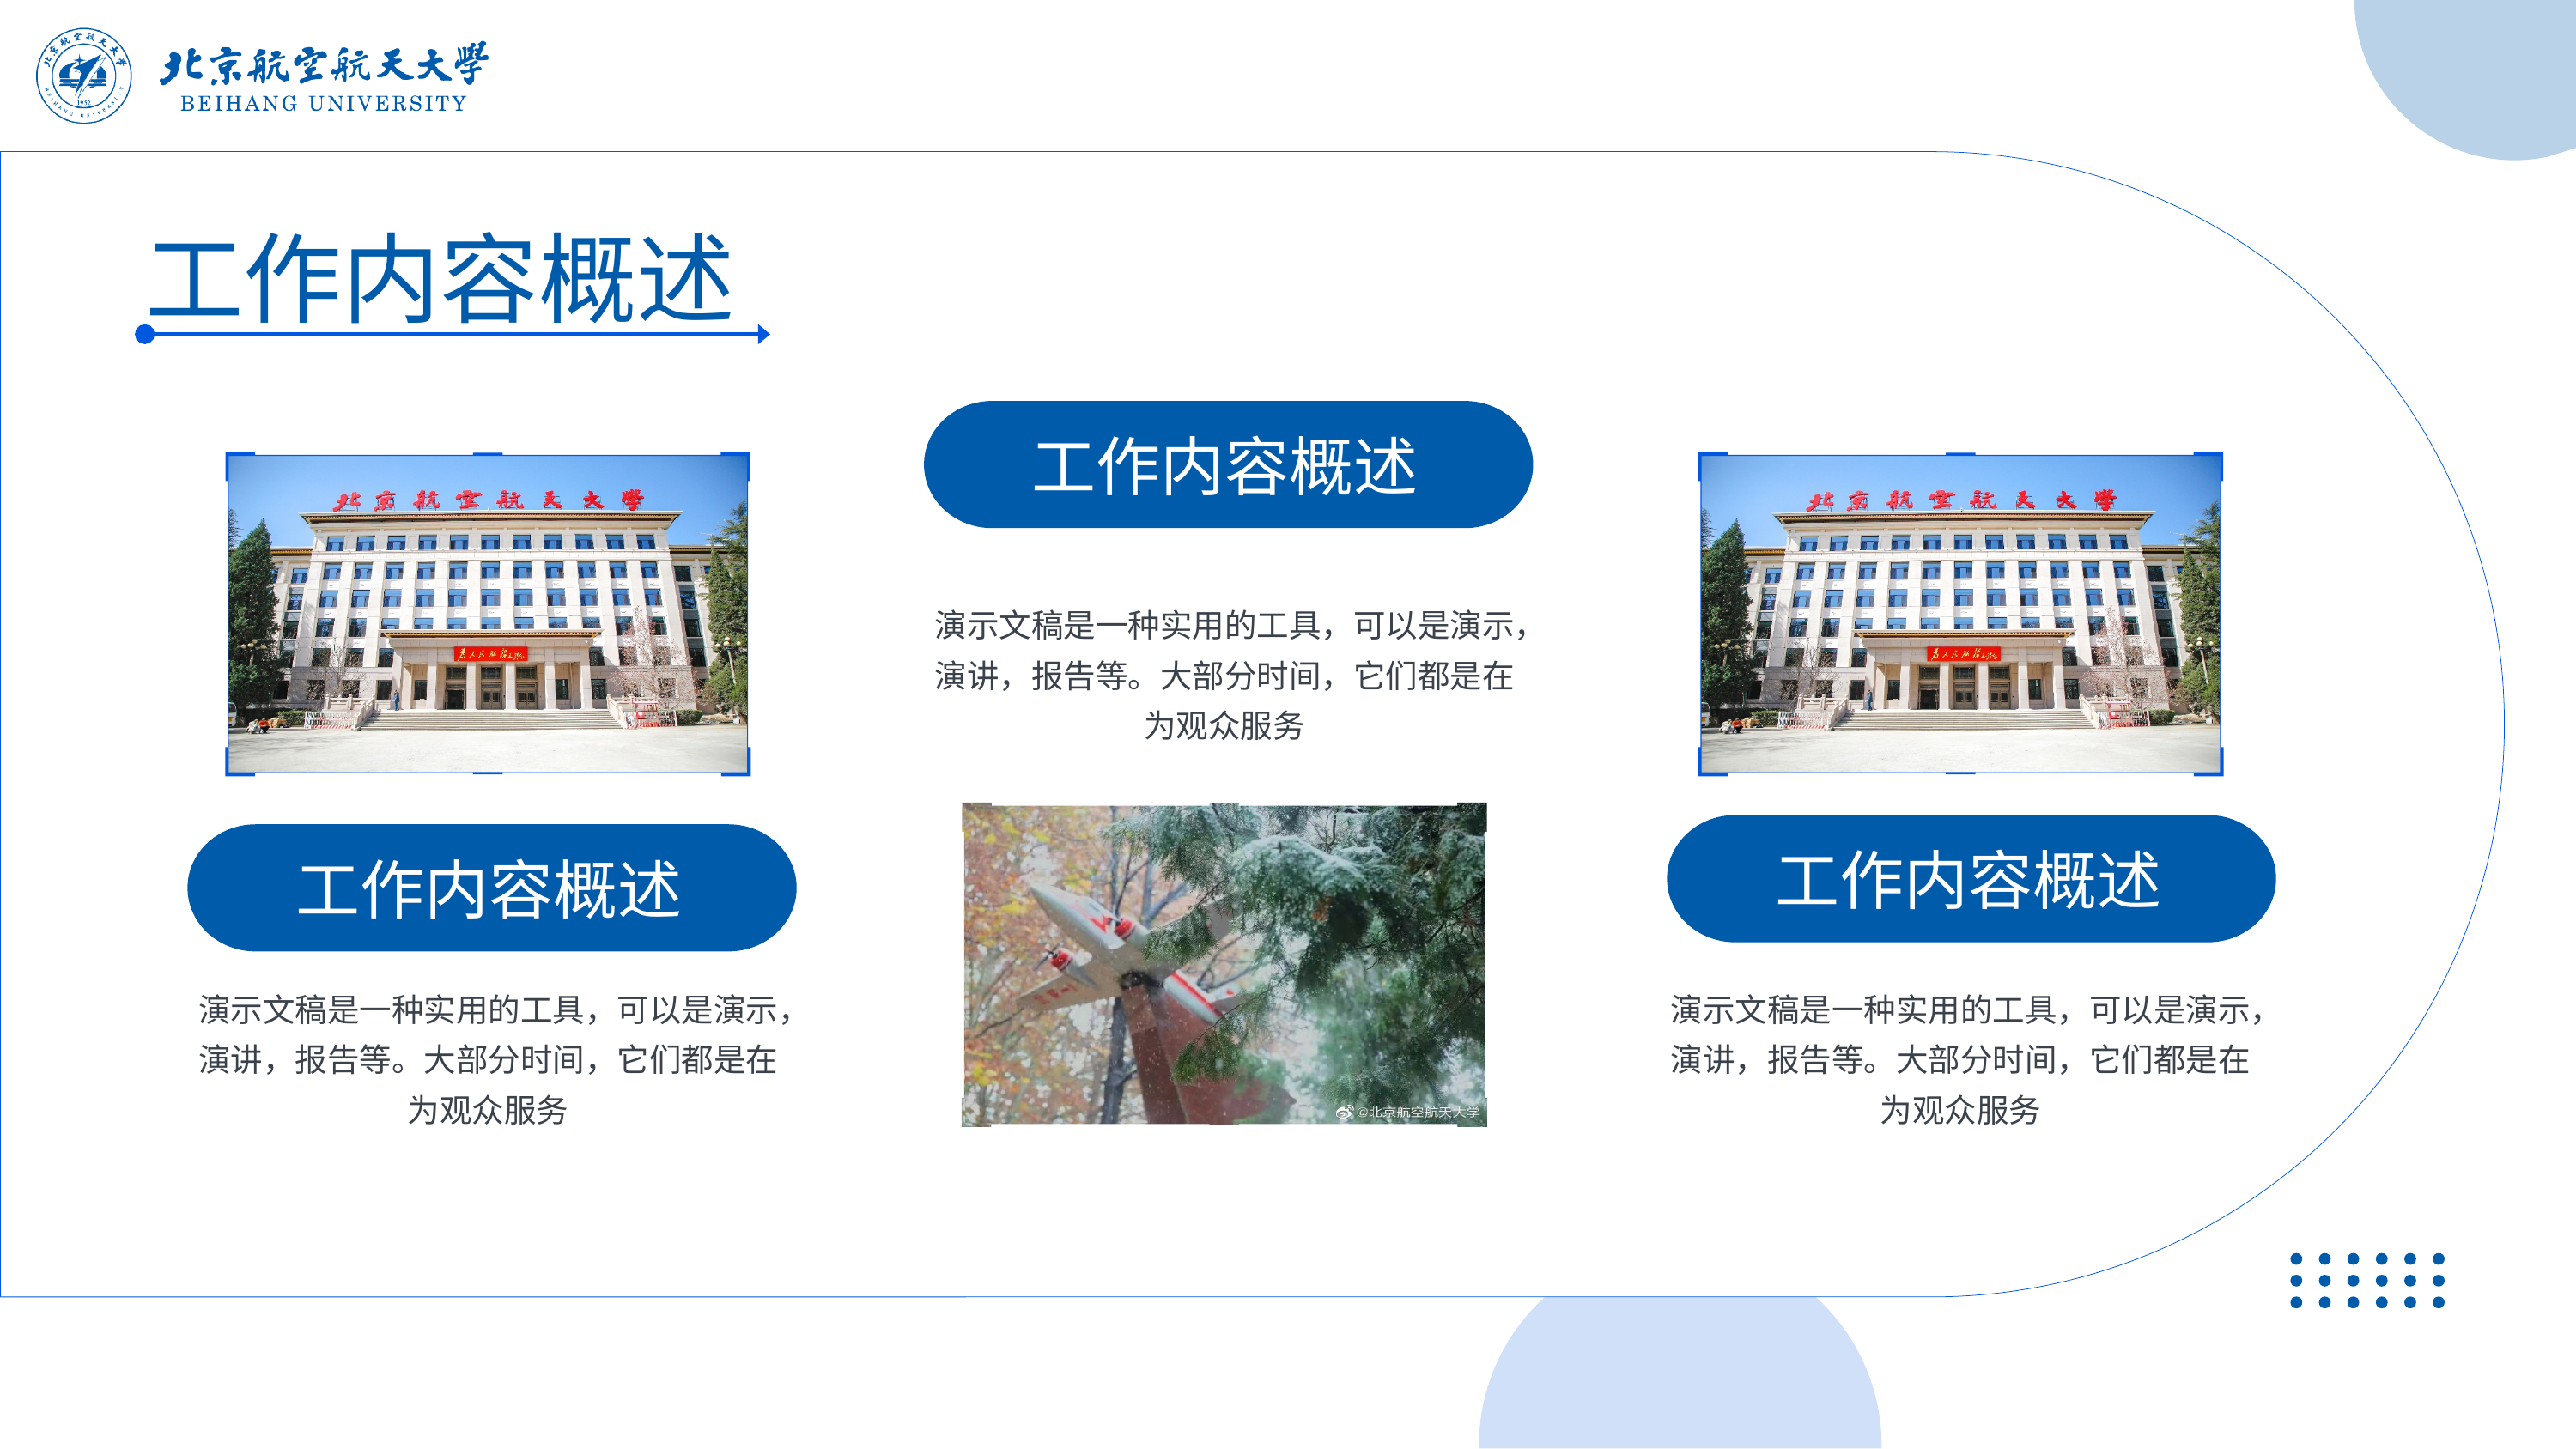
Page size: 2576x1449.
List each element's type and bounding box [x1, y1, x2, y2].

text_box [961, 802, 1487, 1127]
text_box [2290, 1298, 2445, 1309]
text_box [1667, 815, 2276, 964]
text_box [2354, 0, 2576, 161]
text_box [1479, 1298, 1882, 1449]
text_box [0, 151, 2506, 1298]
text_box [1698, 452, 2224, 777]
text_box [225, 452, 751, 777]
picture [36, 27, 489, 124]
text_box [924, 401, 1534, 550]
text_box [187, 824, 797, 973]
